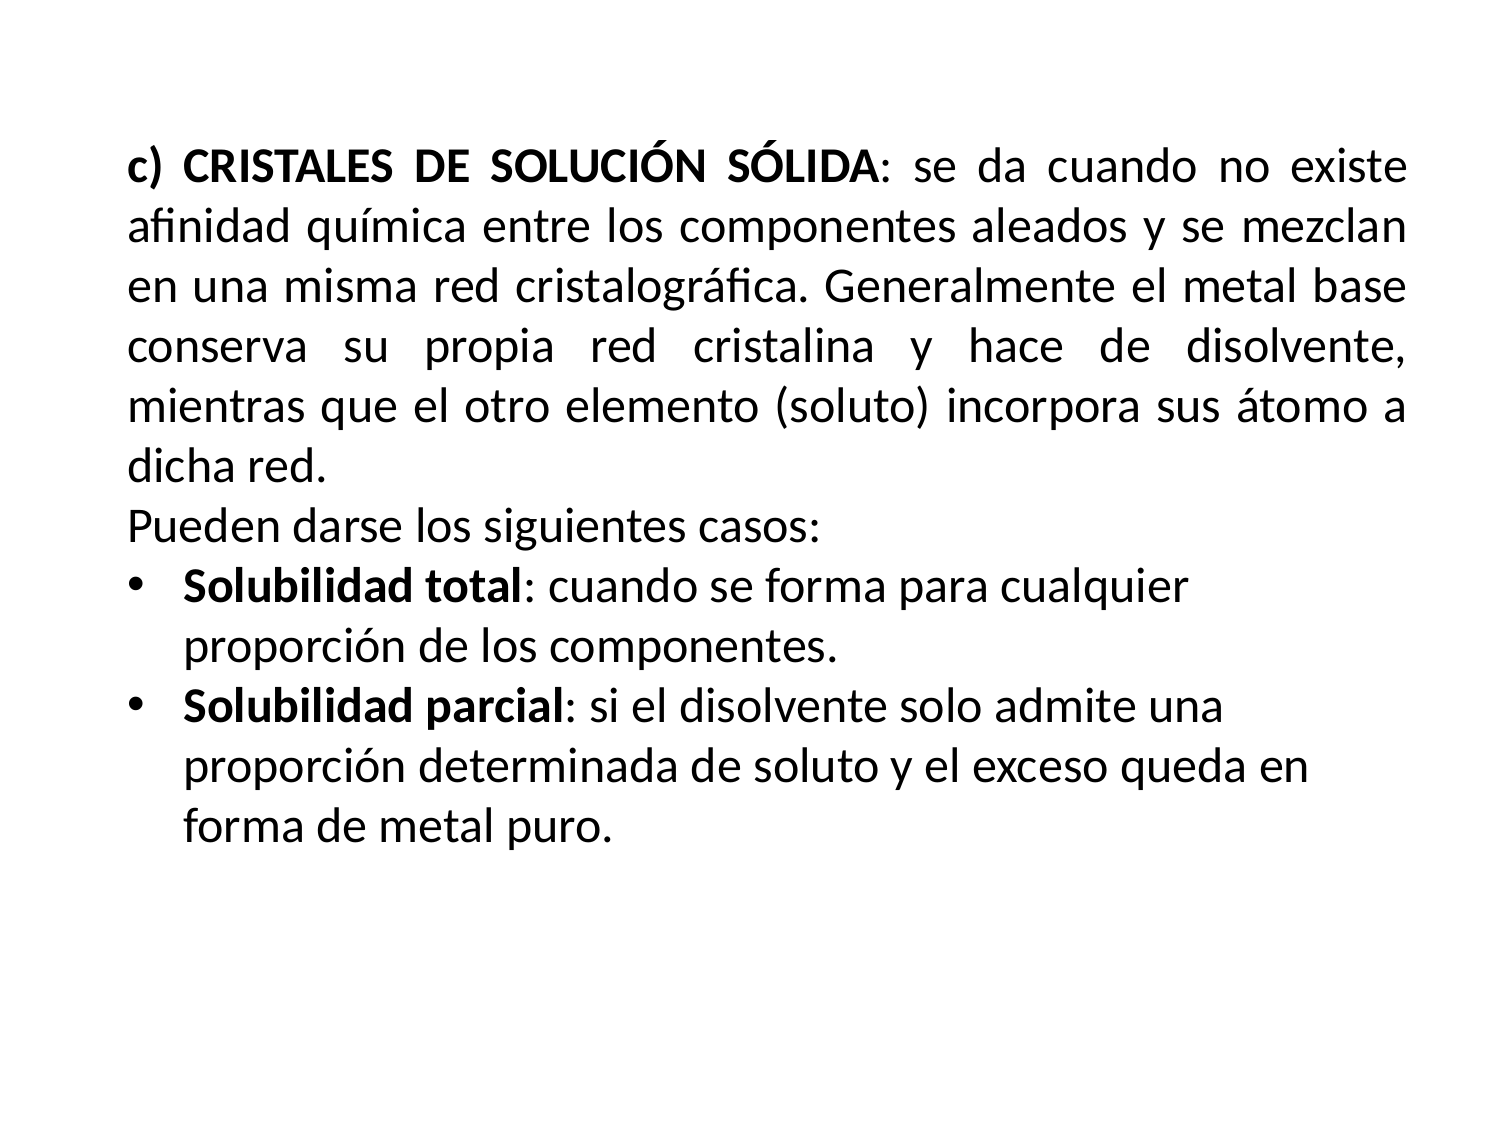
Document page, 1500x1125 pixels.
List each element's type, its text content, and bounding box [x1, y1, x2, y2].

text_box c) CRISTALES DE SOLUCIÓN SÓLIDA: se da cuando no existe afinidad química entre los componentes aleados y se mezclan en una misma red cristalográfica. Generalmente el metal base conserva su propia red cristalina y hace de disolvente, mientras que el otro elemento (soluto) incorpora sus átomo a dicha red. Pueden darse los siguientes casos: Solubilidad total: cuando se forma para cualquier proporción de los componentes. Solubilidad parcial: si el disolvente solo admite una proporción determinada de soluto y el exceso queda en forma de metal puro. [112, 125, 1424, 861]
